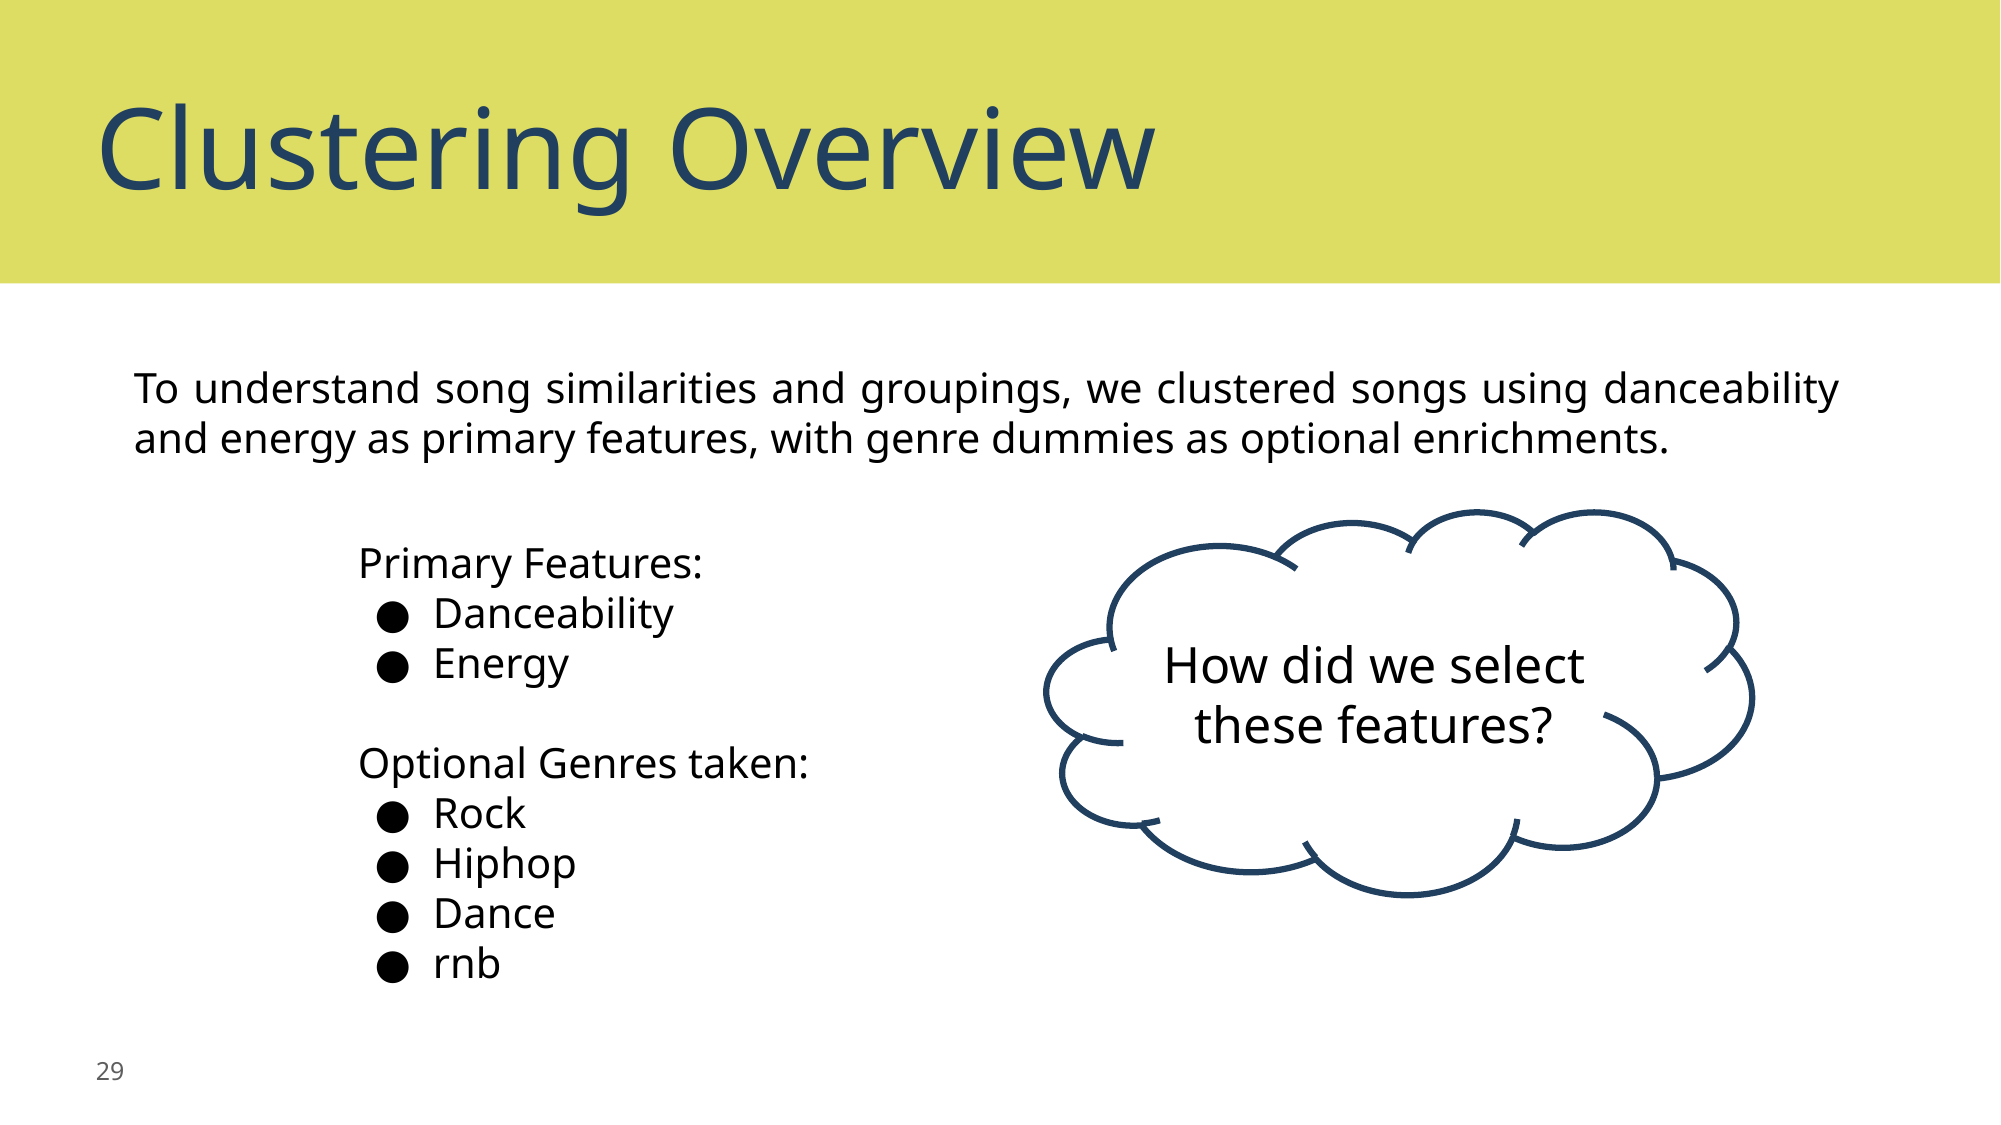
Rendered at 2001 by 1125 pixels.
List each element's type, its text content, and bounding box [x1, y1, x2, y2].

text_box How did we select these features? [1046, 512, 1753, 896]
slide_number 29 [80, 1042, 263, 1103]
text_box Primary Features: Danceability Energy Optional Genres taken: Rock Hiphop Dance rnb [342, 522, 932, 1031]
text_box To understand song similarities and groupings, we clustered songs using danceability and energy as primary features, with genre dummies as optional enrichments. [119, 346, 1856, 655]
title Clustering Overview [80, 59, 1922, 248]
